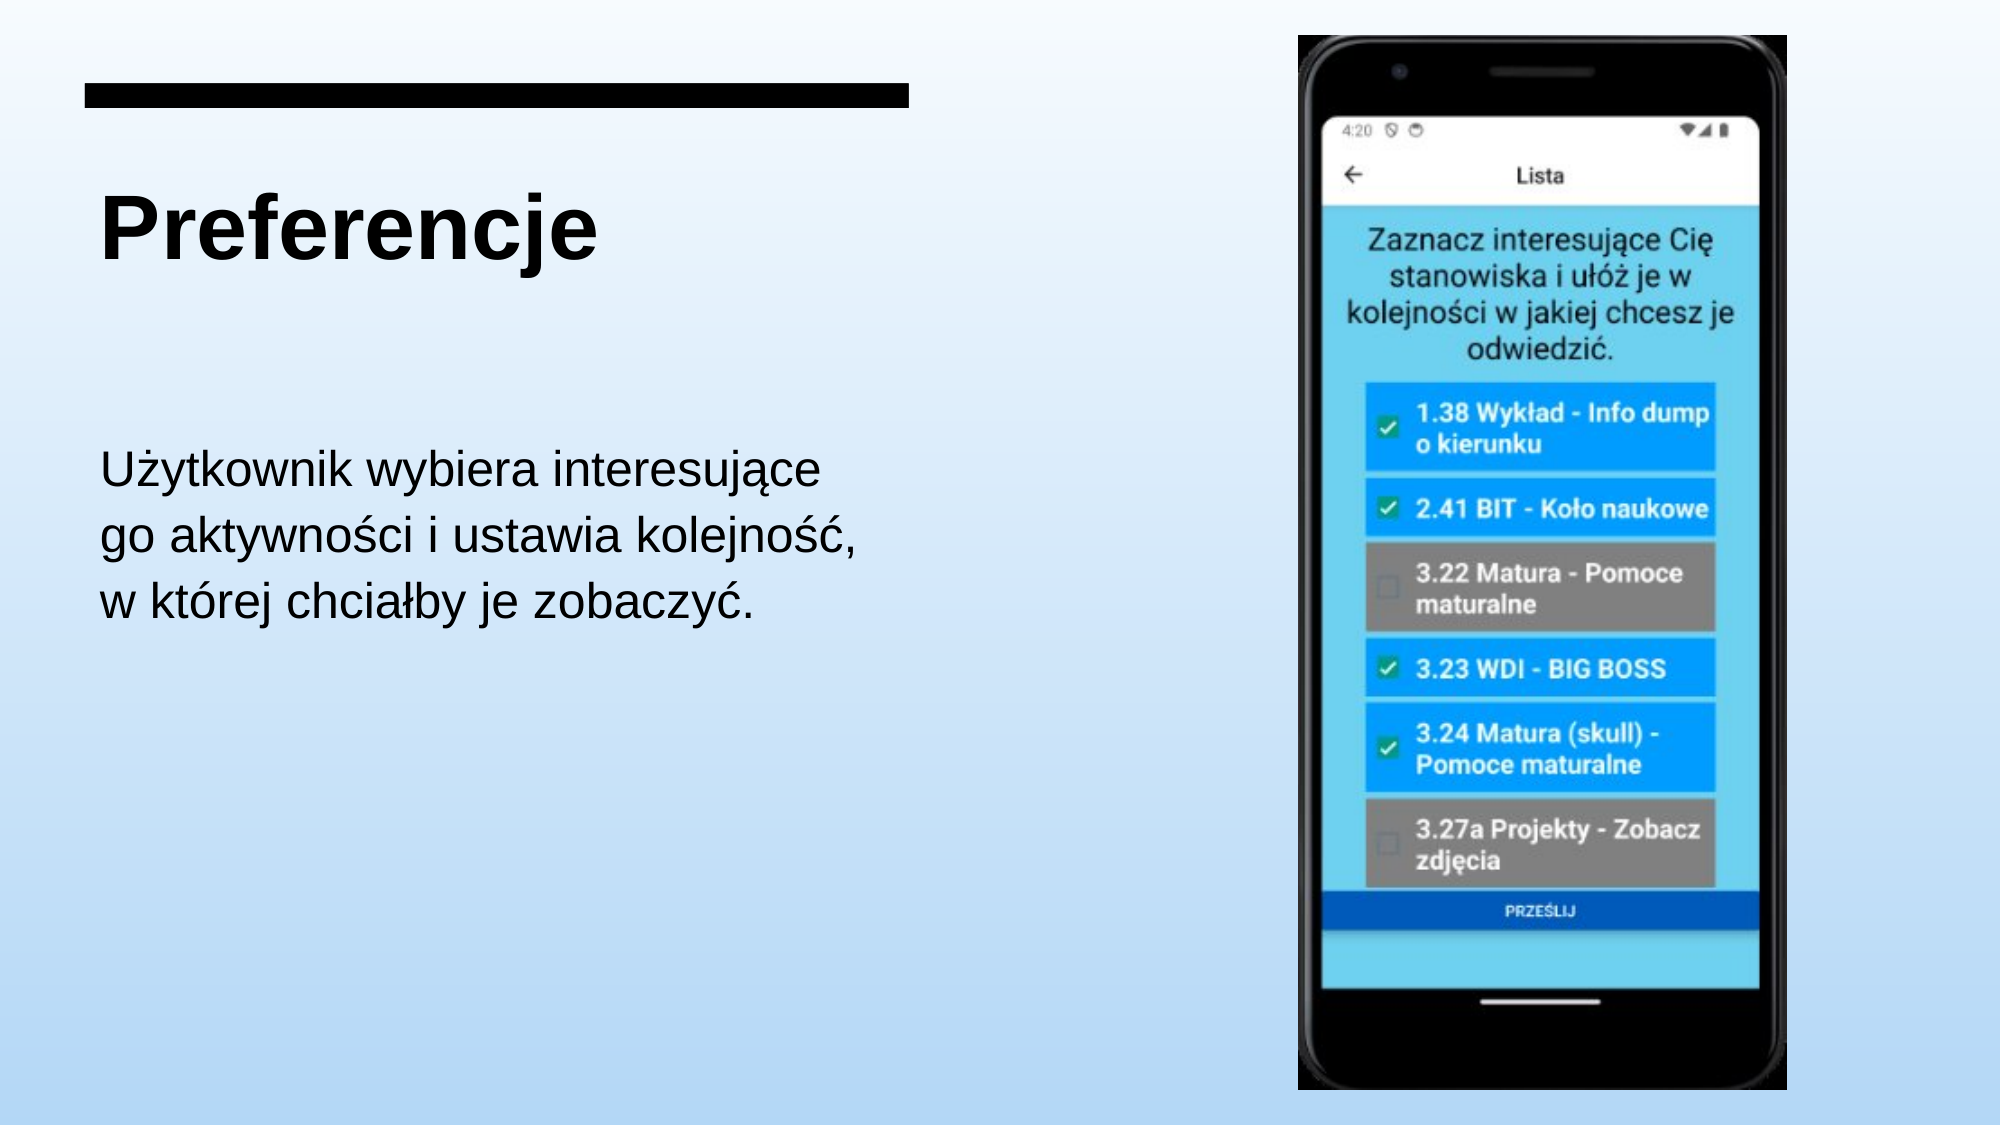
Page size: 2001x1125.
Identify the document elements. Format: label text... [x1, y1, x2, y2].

list Użytkownik wybiera interesujące go aktywności i ustawia kolejność, w której chciałby je zobaczyć. [84, 423, 902, 1041]
picture [1298, 35, 1787, 1090]
title Preferencje [84, 160, 1116, 401]
